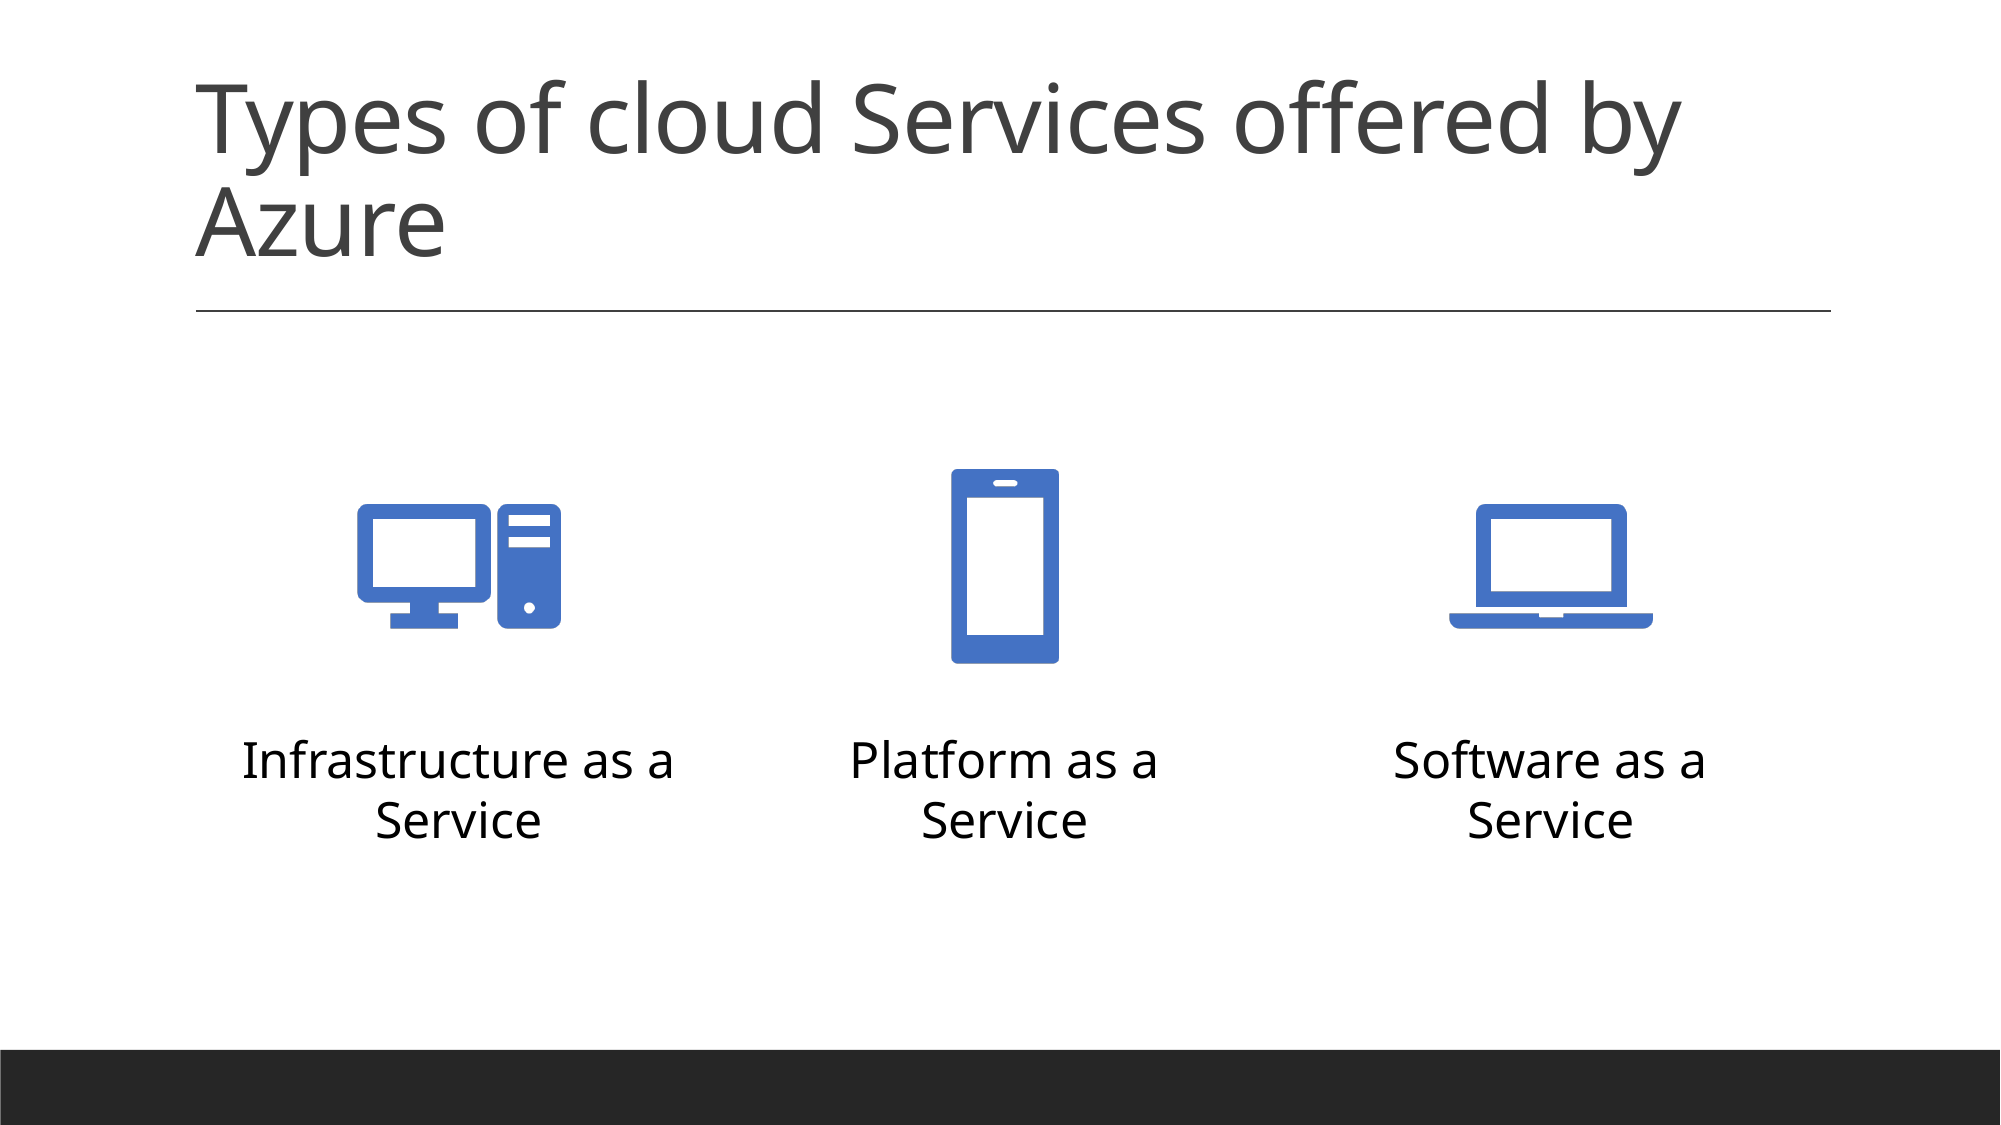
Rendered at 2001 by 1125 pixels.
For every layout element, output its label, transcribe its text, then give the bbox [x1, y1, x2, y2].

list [179, 345, 1831, 964]
title Types of cloud Services offered by Azure [180, 47, 1830, 285]
